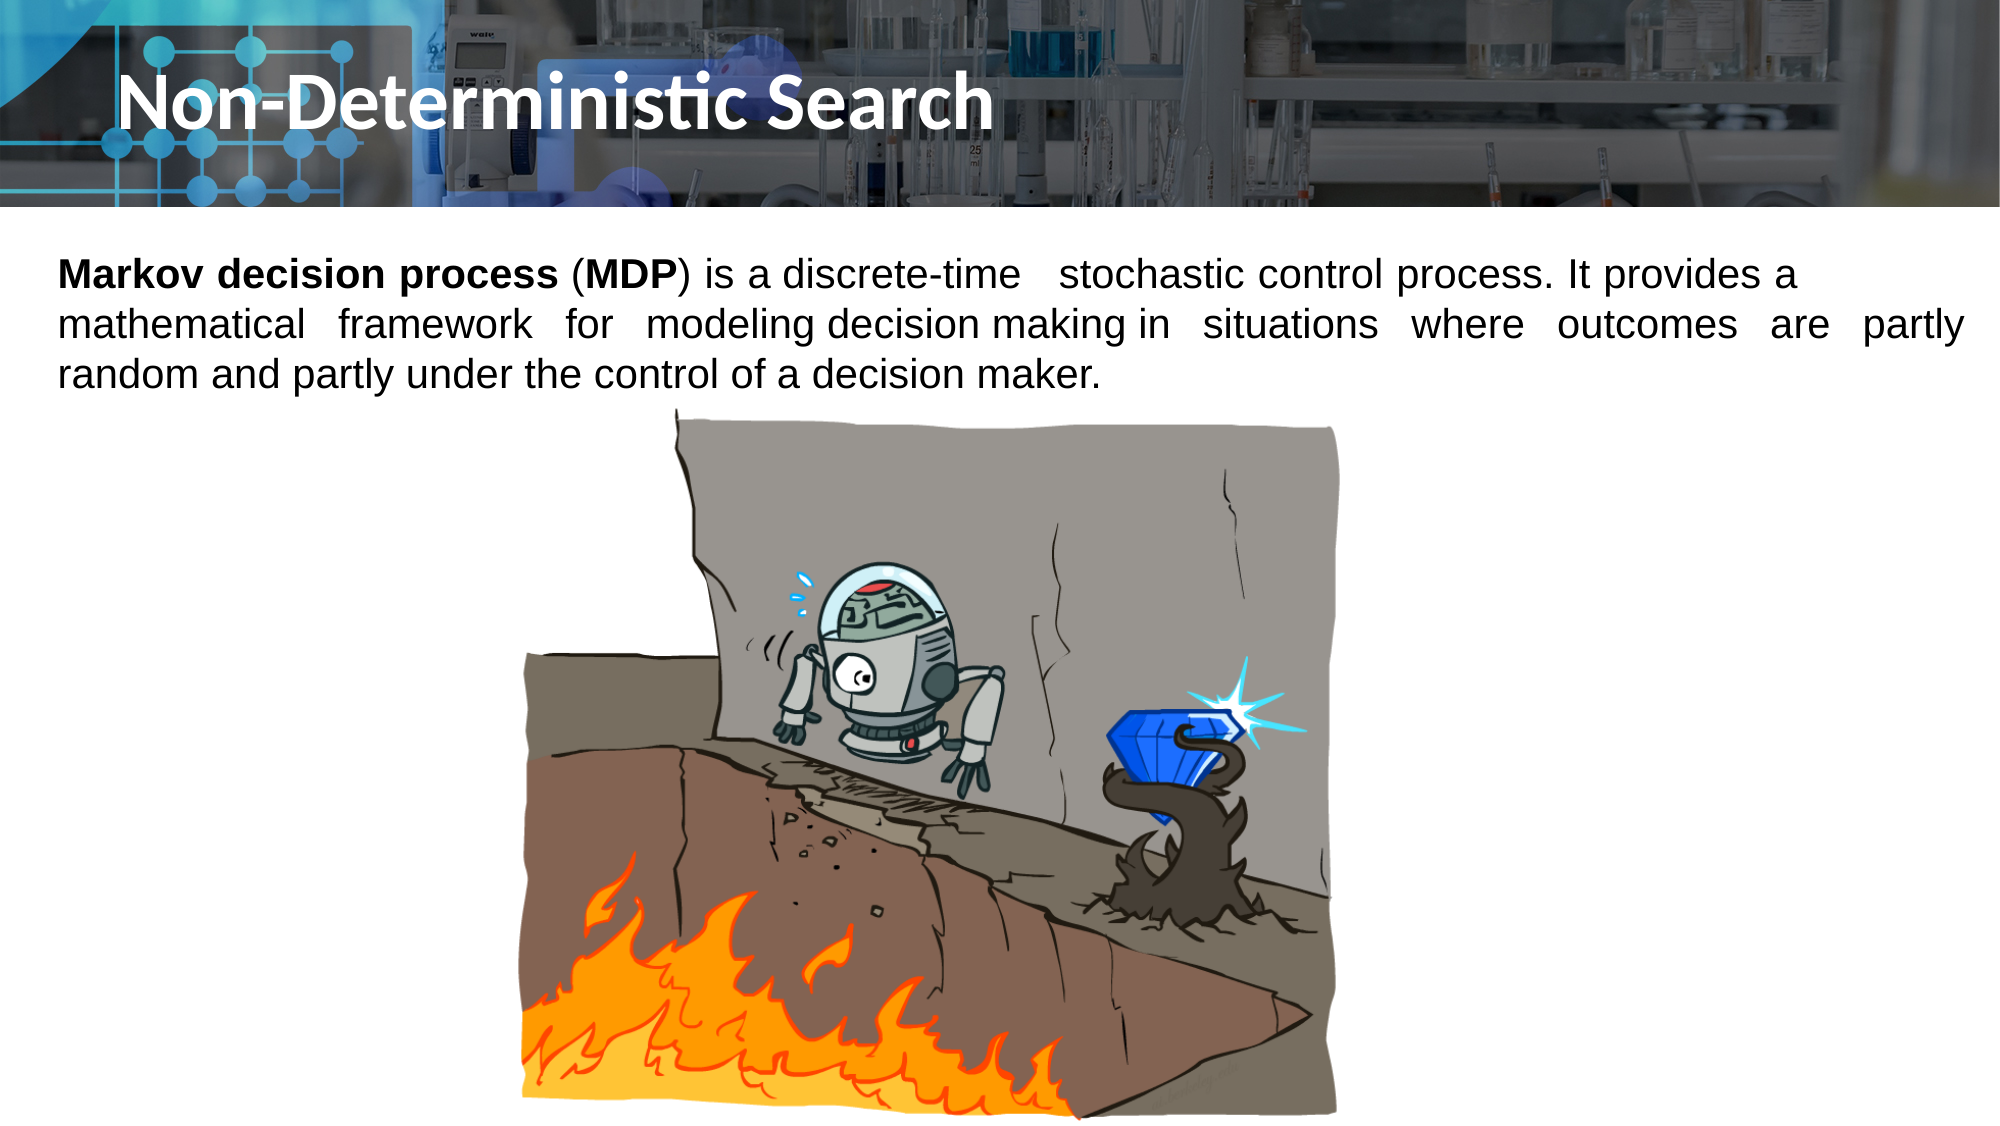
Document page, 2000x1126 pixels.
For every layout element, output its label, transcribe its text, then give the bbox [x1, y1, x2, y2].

picture [0, 0, 2000, 1126]
text_box Markov decision process (MDP) is a discrete-time stochastic control process. It provides a mathematical framework for modeling decision making in situations where outcomes are partly random and partly under the control of a decision maker. [42, 239, 1981, 455]
title Non-Deterministic Search [99, 31, 1900, 163]
